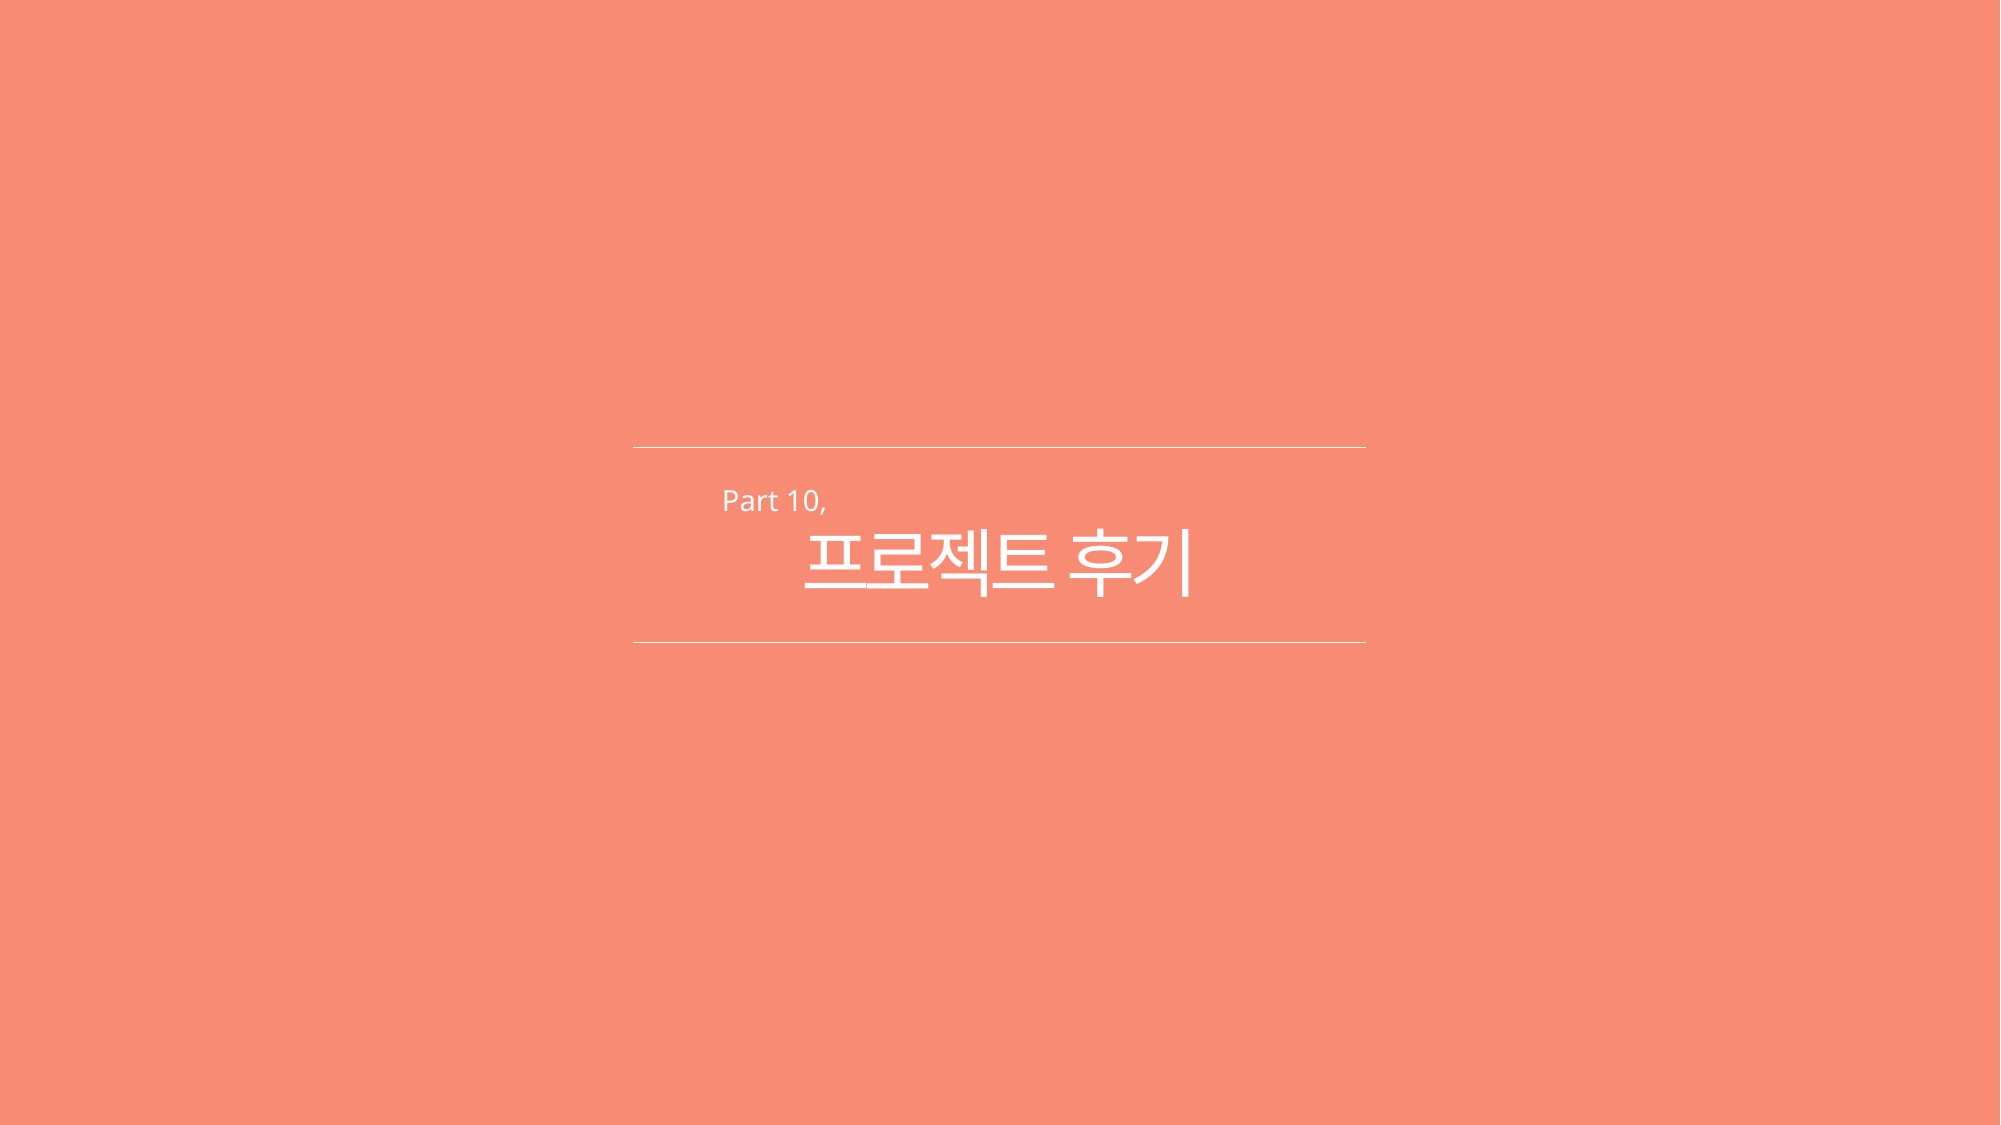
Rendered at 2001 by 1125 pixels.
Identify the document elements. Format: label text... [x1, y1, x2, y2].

text_box Part 10, [707, 474, 850, 525]
text_box [0, 0, 2000, 1125]
text_box 프로젝트 후기 [786, 509, 1214, 615]
